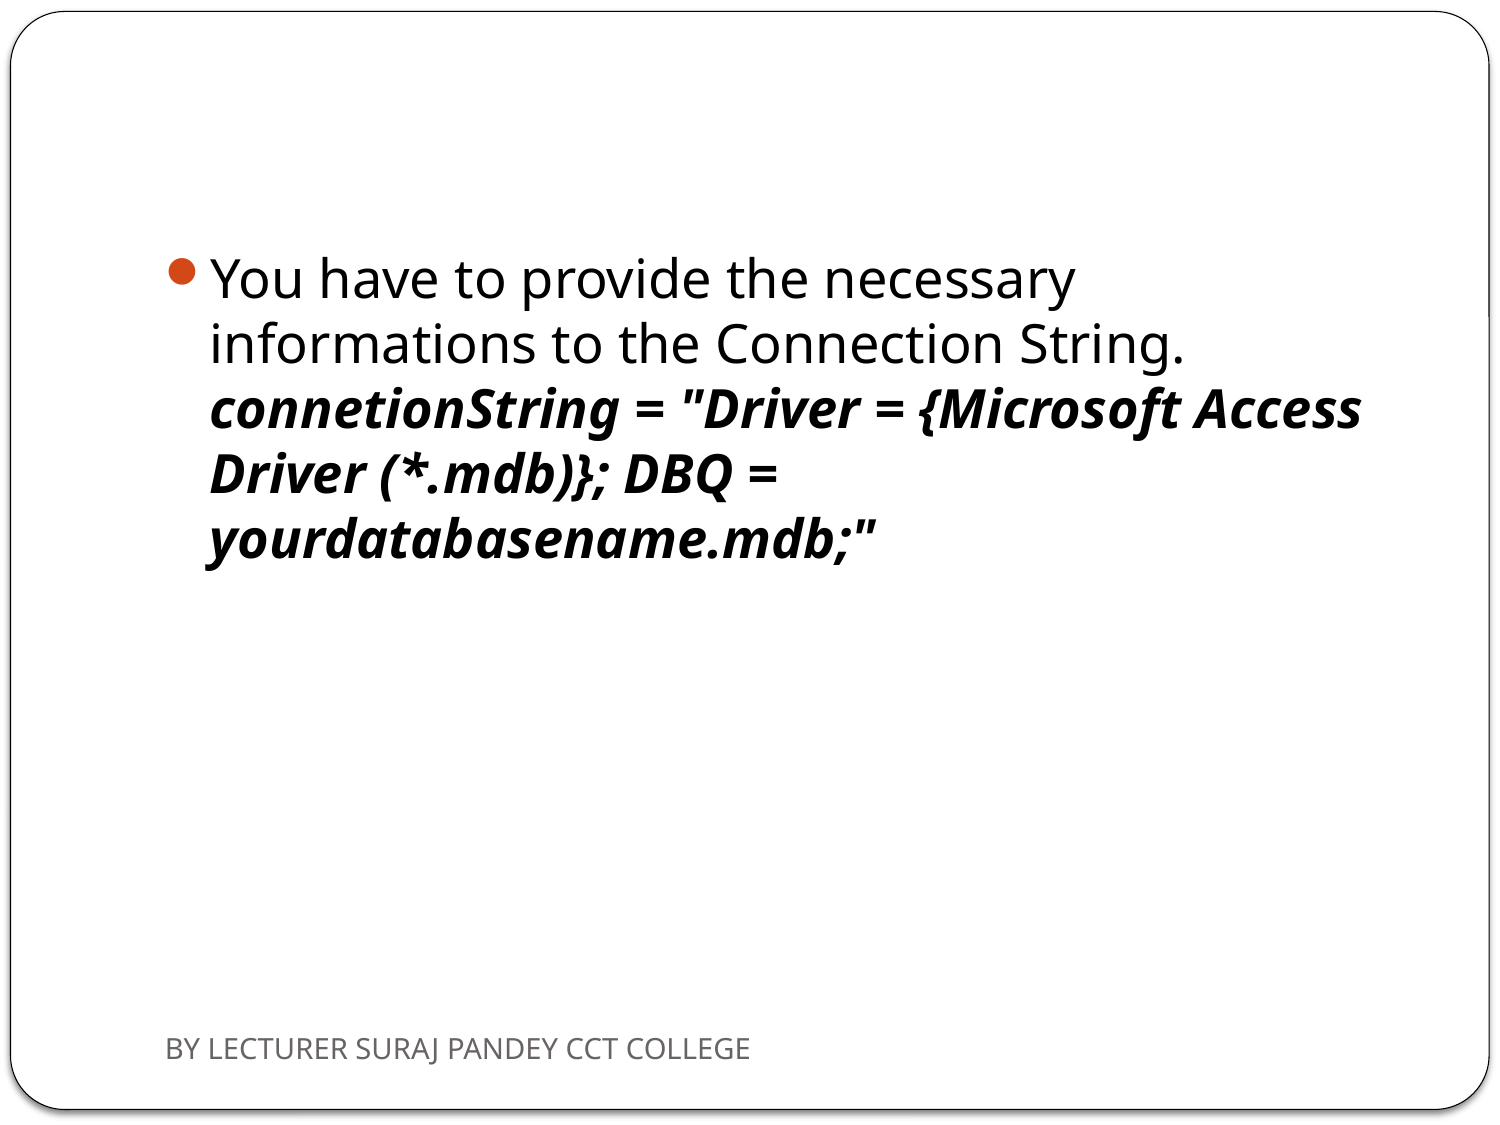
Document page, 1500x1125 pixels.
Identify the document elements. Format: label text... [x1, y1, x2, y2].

list You have to provide the necessary informations to the Connection String. connetionString = "Driver = {Microsoft Access Driver (*.mdb)}; DBQ = yourdatabasename.mdb;" [150, 237, 1425, 988]
footer BY LECTURER SURAJ PANDEY CCT COLLEGE [150, 1012, 800, 1088]
